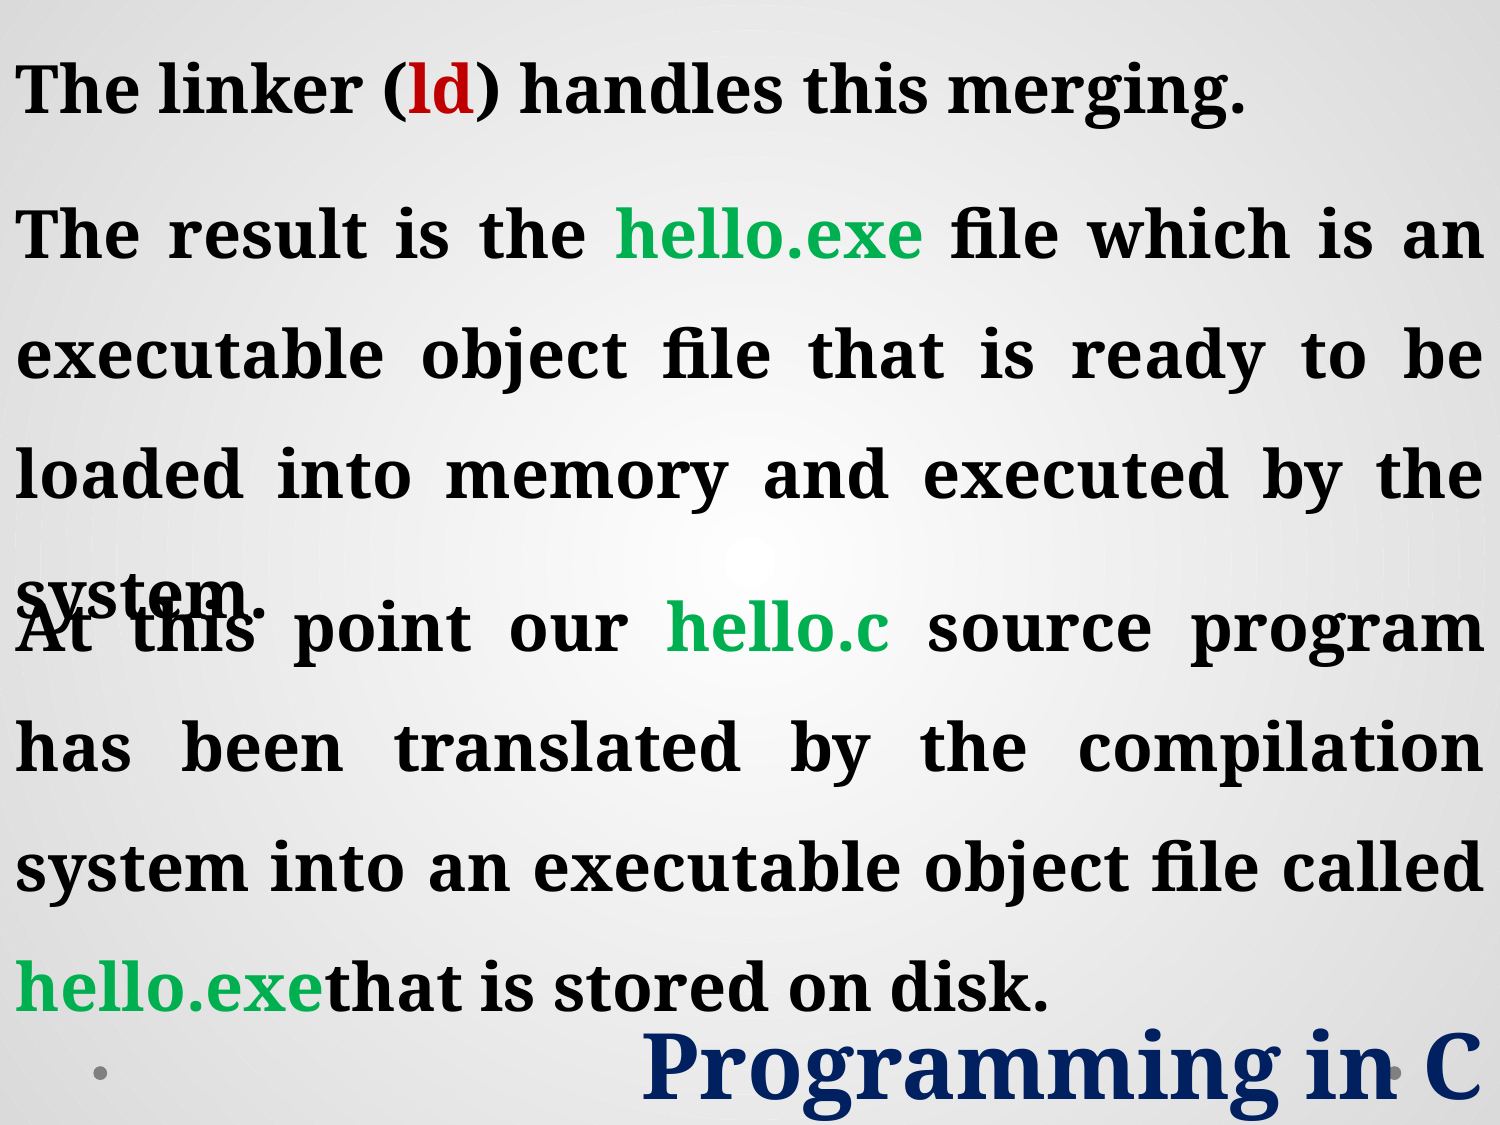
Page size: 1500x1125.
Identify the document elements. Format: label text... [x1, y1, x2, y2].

text_box Programming in C [0, 1012, 1500, 1125]
